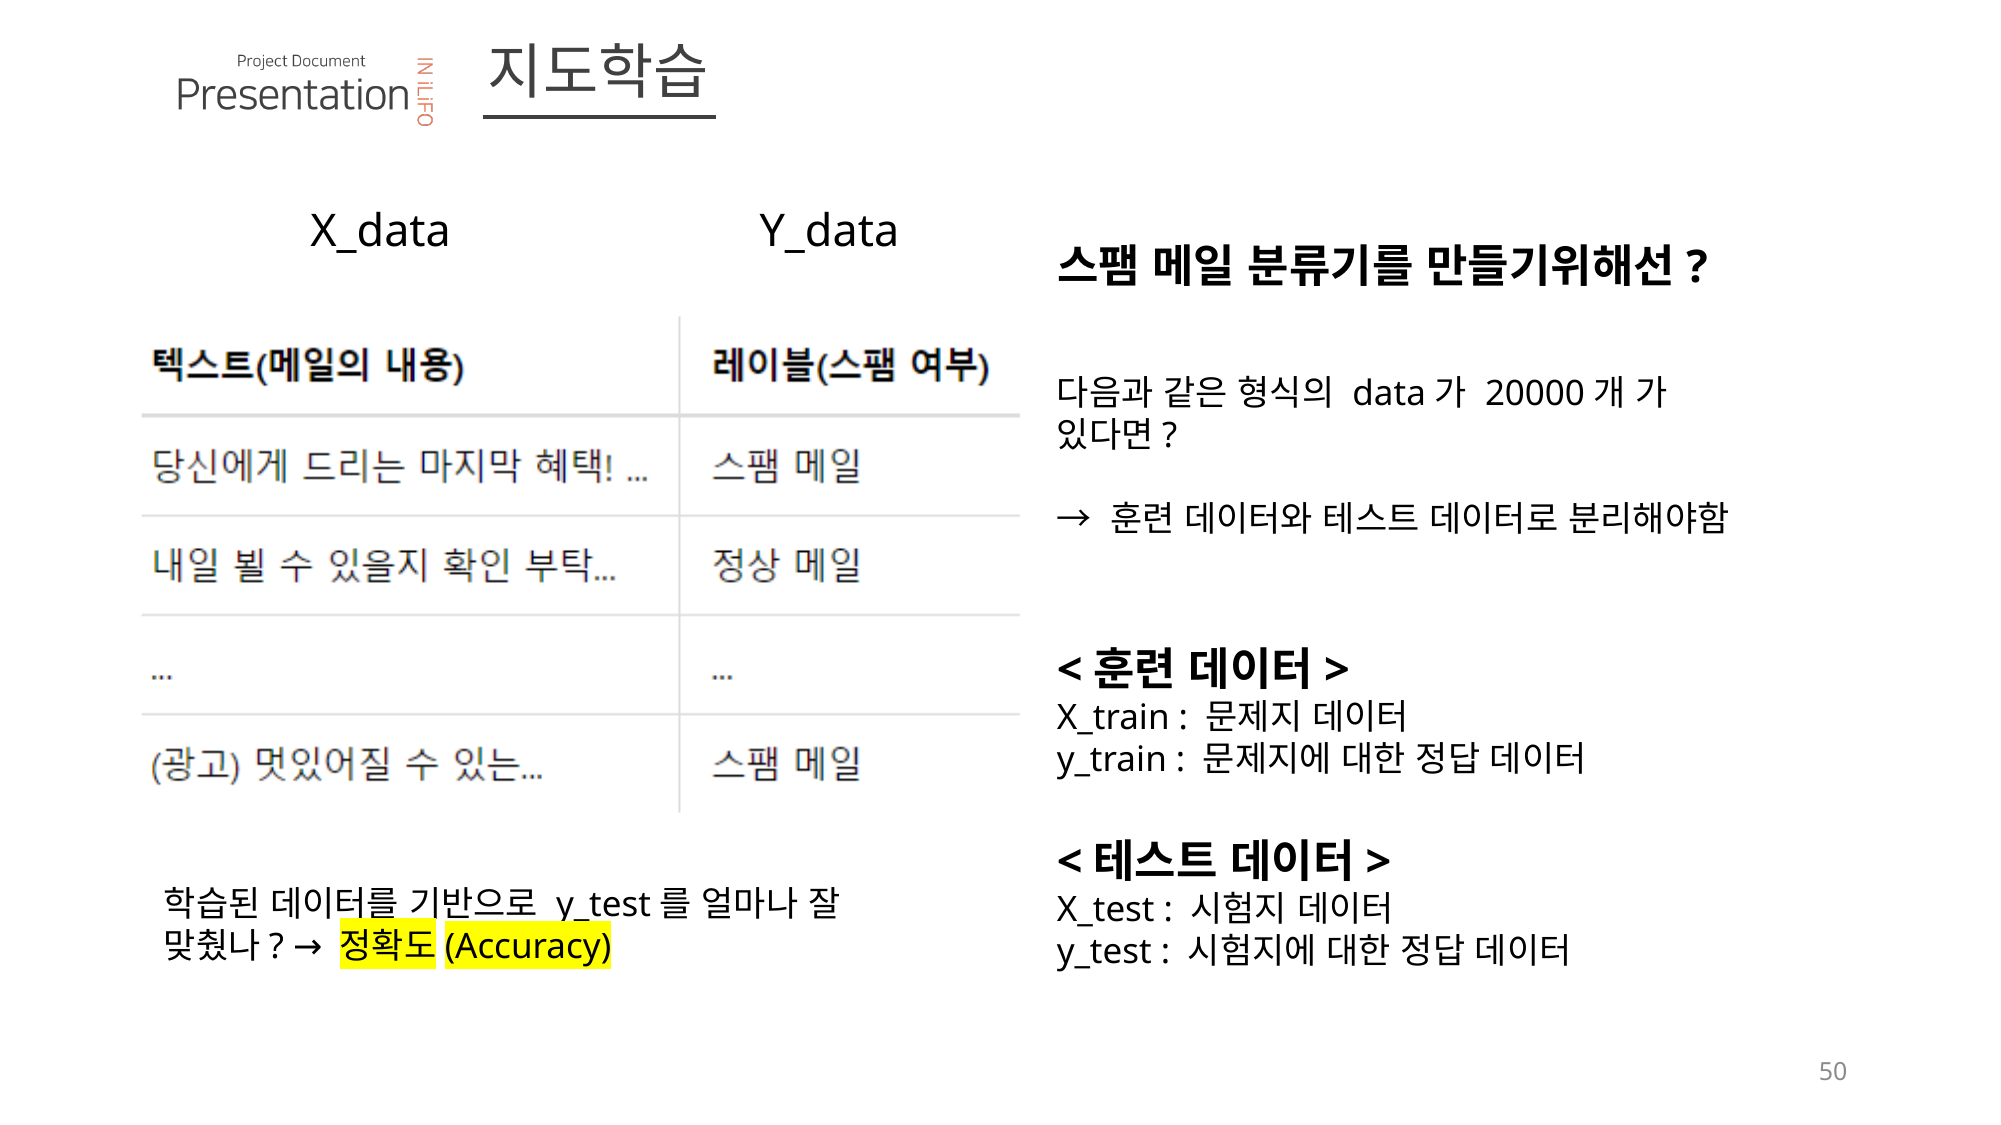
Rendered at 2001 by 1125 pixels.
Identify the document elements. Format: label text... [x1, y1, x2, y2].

text_box <훈련 데이터> X_train : 문제지 데이터 y_train : 문제지에 대한 정답 데이터 <테스트 데이터> X_test : 시험지 데이터 y_test : 시험지에 대한 정답 데이터 [1042, 633, 1810, 1032]
slide_number 50 [1412, 1042, 1863, 1103]
picture [141, 315, 1043, 827]
text_box Y_data [744, 193, 958, 263]
text_box 스팸 메일 분류기를 만들기위해선? [1042, 230, 1780, 299]
text_box X_data [295, 193, 509, 263]
text_box 지도학습 [472, 26, 724, 114]
picture [149, 44, 443, 146]
text_box 학습된 데이터를 기반으로 y_test를 얼마나 잘 맞췄나? → 정확도(Accuracy) [148, 874, 958, 973]
text_box 다음과 같은 형식의 data가 20000개 가 있다면? → 훈련 데이터와 테스트 데이터로 분리해야함 [1043, 363, 1765, 546]
